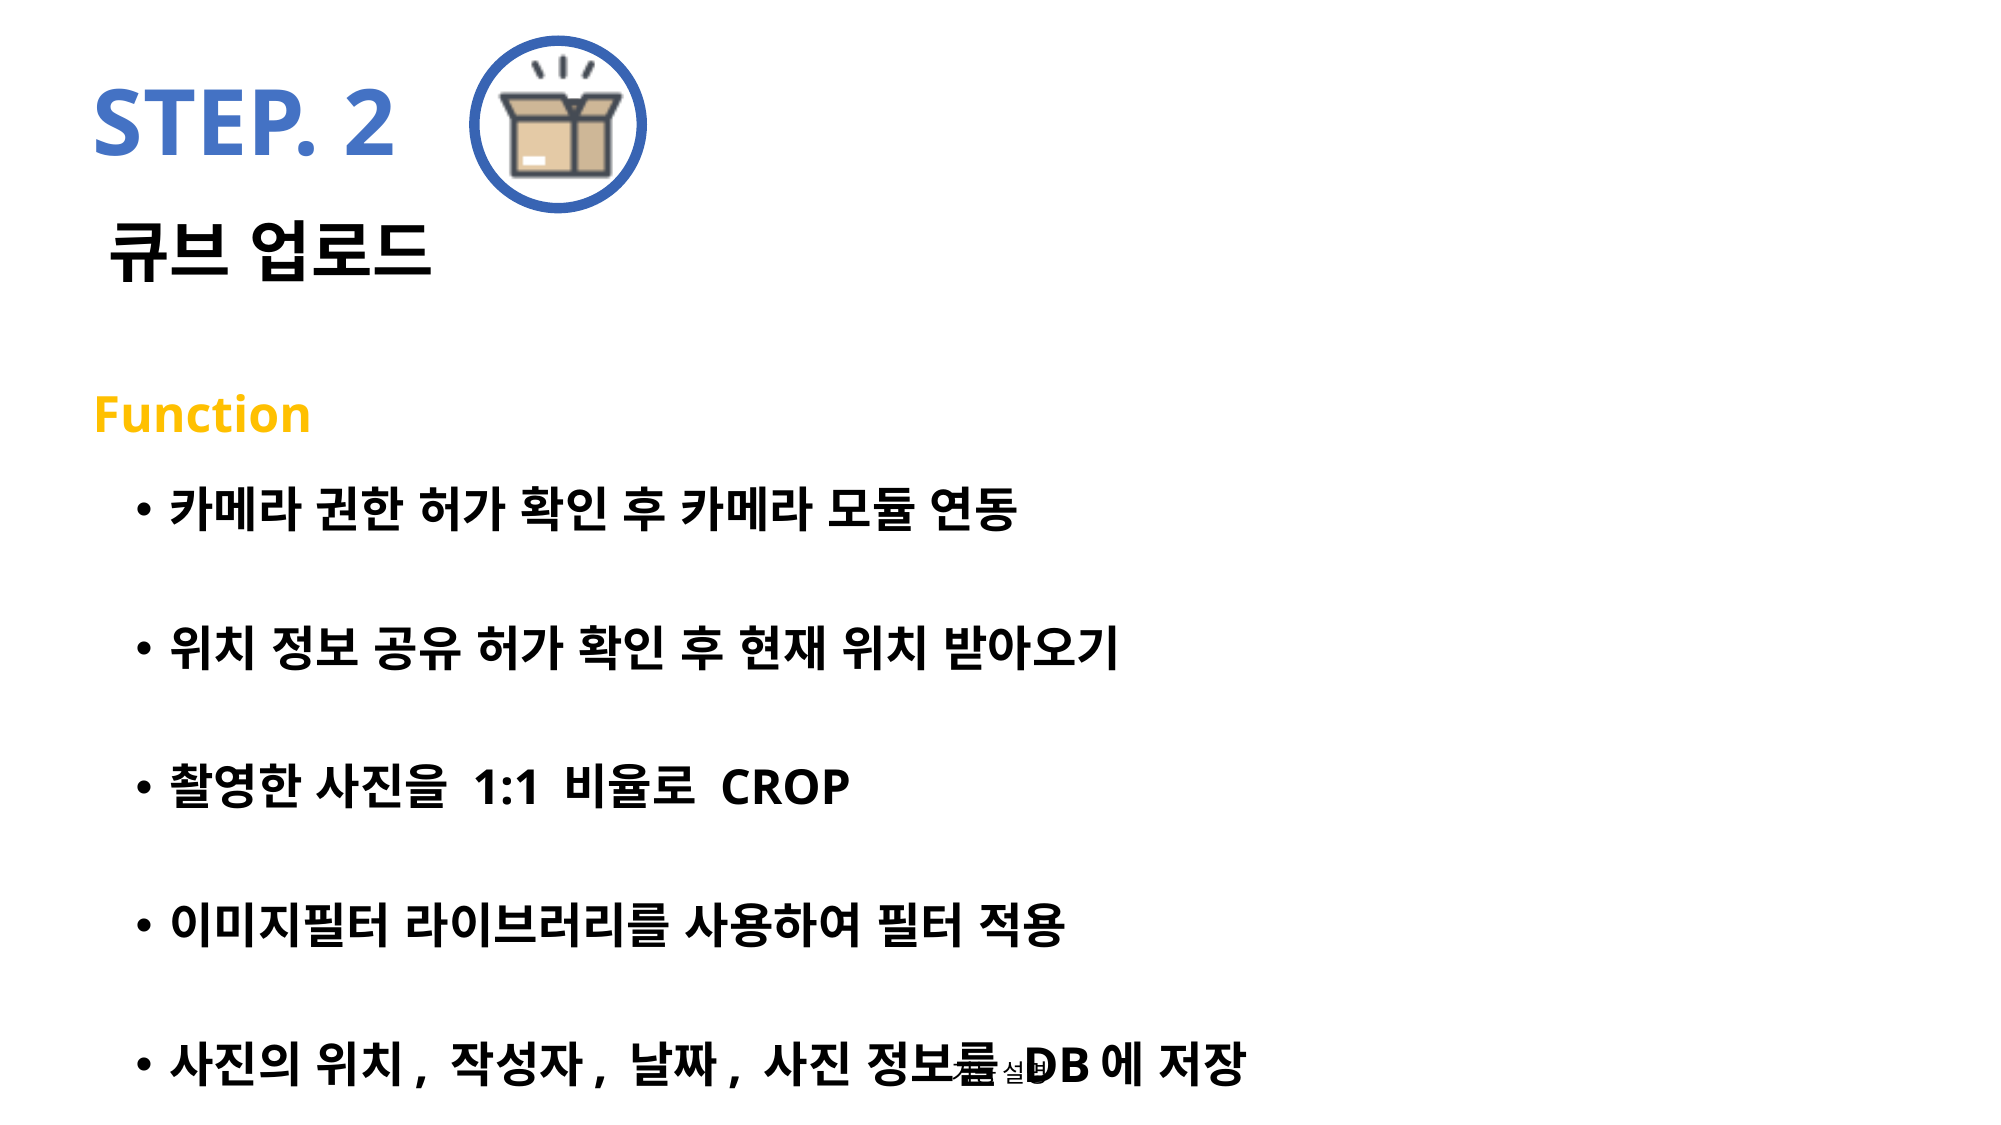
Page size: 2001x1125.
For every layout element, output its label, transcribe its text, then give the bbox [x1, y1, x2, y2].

picture [490, 46, 633, 188]
text_box Function [78, 374, 430, 451]
footer 기능 설명 [662, 1042, 1338, 1103]
title 큐브 업로드 [93, 201, 768, 309]
text_box [501, 188, 615, 210]
text_box [633, 84, 643, 164]
title STEP. 2 [77, 37, 832, 215]
text_box [473, 73, 490, 175]
list 카메라 권한 허가 확인 후 카메라 모듈 연동 위치 정보 공유 허가 확인 후 현재 위치 받아오기 촬영한 사진을 1:1 비율로 CROP 이미지필터 라이브러리를 사용하여 필터 적용 사진의 위치, 작성자, 날짜, 사진 정보를 DB에 저장 [120, 478, 1846, 1104]
text_box [525, 39, 591, 46]
